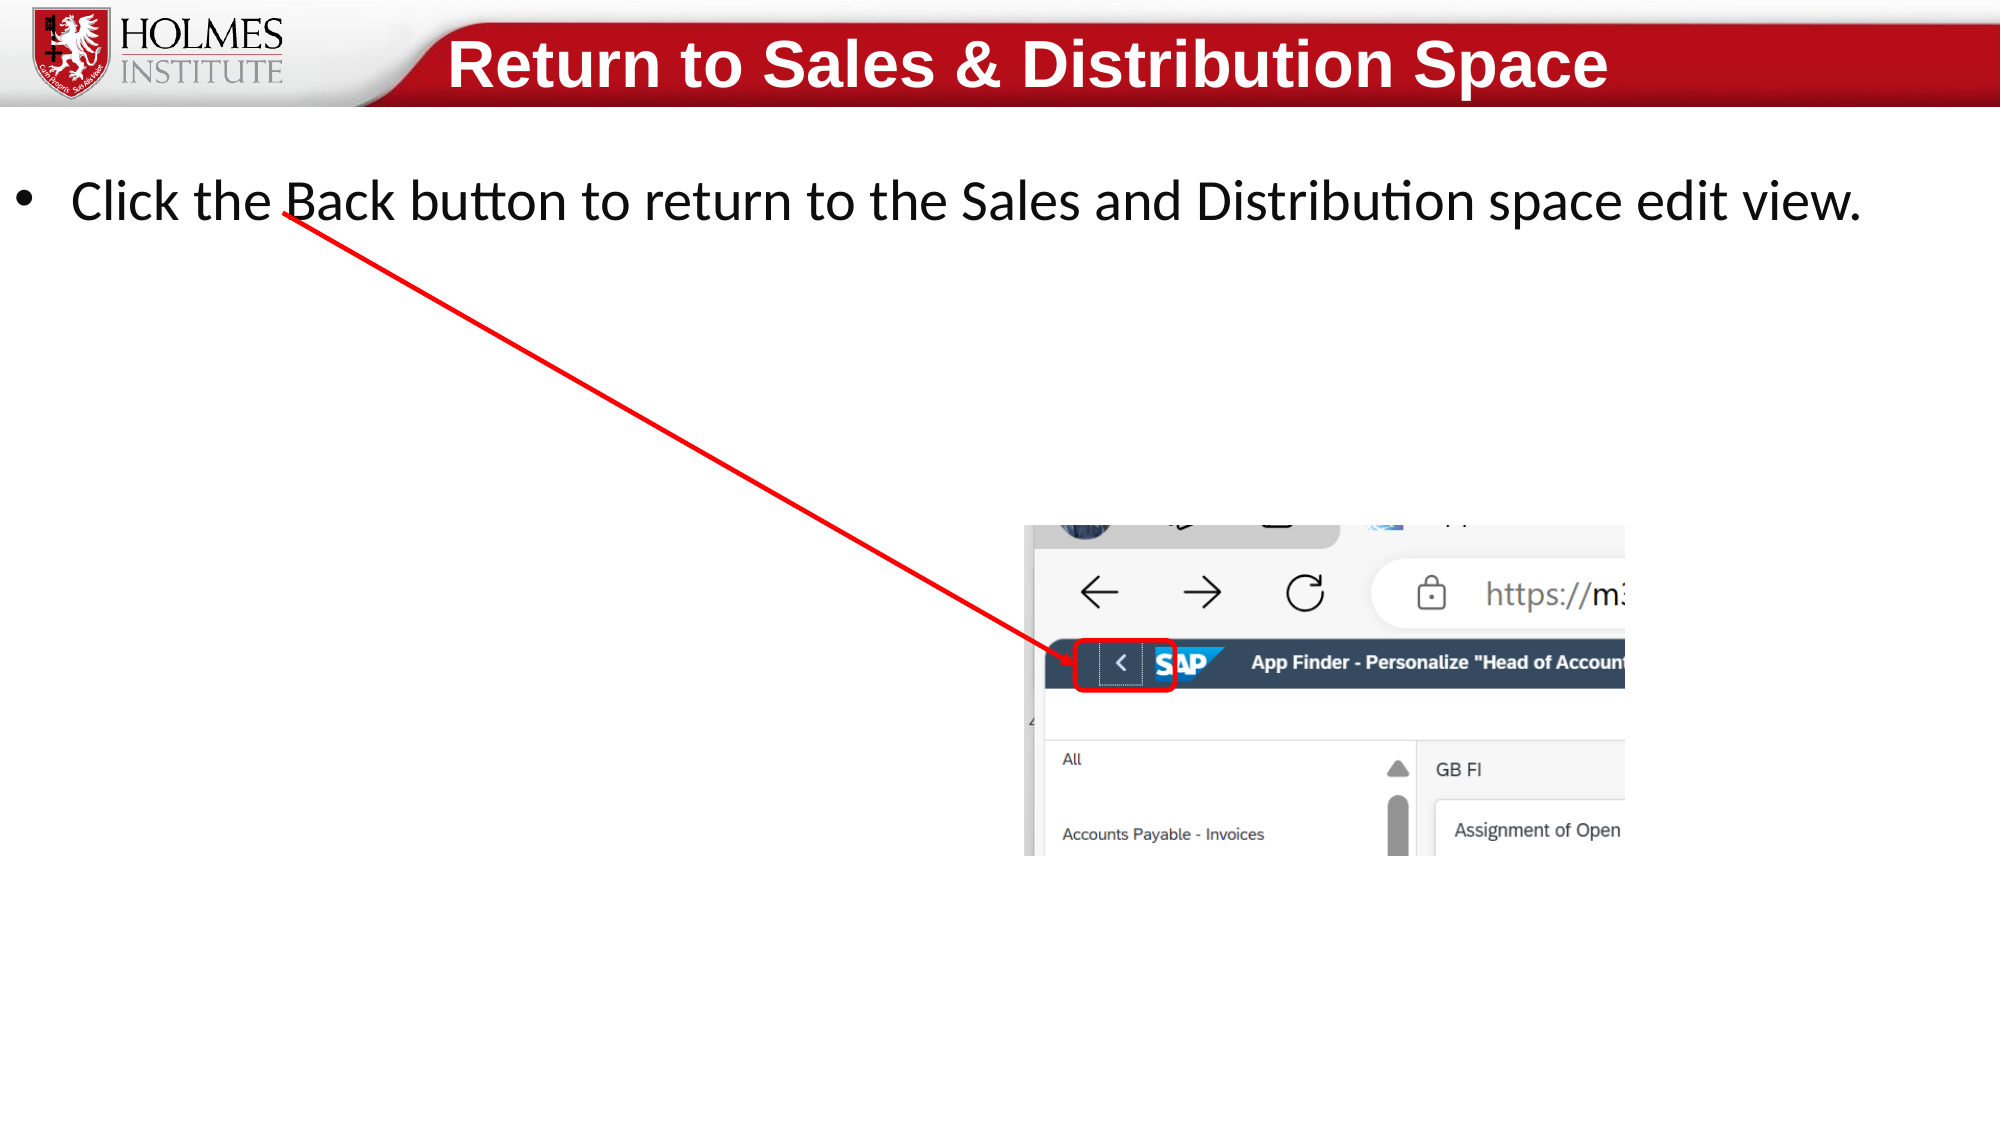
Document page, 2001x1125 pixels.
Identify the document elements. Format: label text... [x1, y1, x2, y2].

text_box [0, 0, 2000, 107]
picture [999, 524, 1626, 856]
text_box Click the Back button to return to the Sales and Distribution space edit view. [0, 119, 1950, 240]
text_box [282, 212, 1076, 666]
